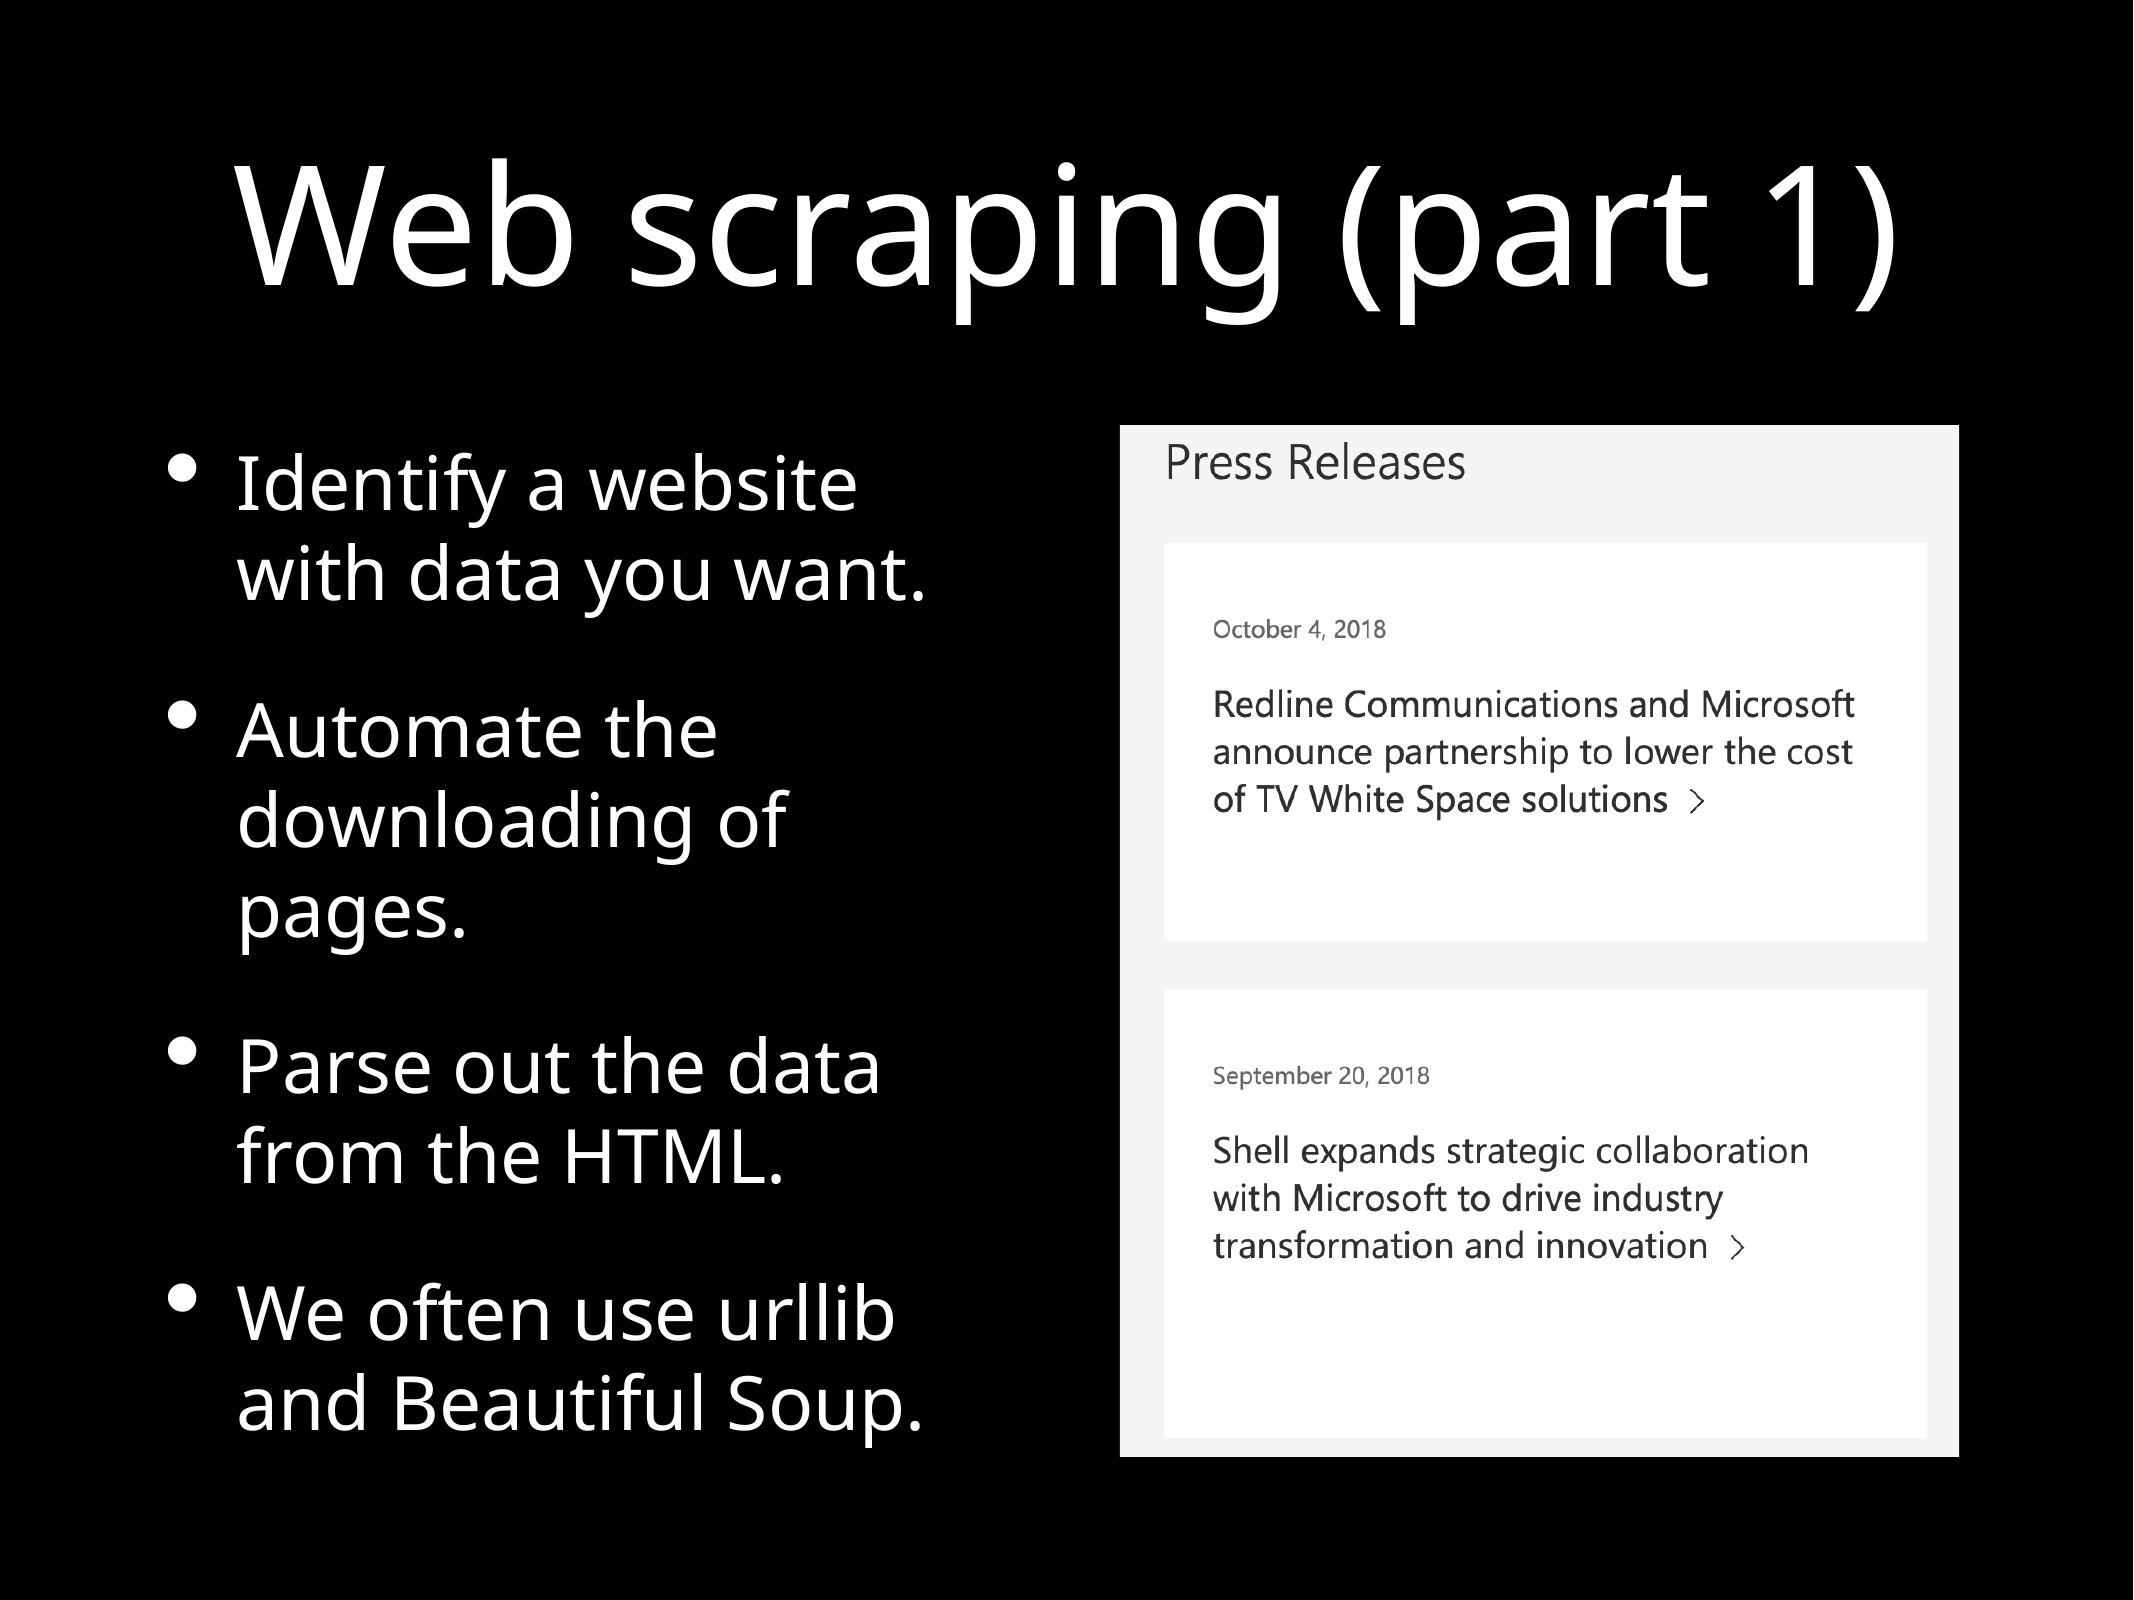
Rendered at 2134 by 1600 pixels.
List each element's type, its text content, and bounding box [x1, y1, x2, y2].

title Web scraping (part 1) [155, 41, 1978, 397]
list Identify a website with data you want. Automate the downloading of pages. Parse out the data from the HTML. We often use urllib and Beautiful Soup. [155, 424, 1032, 1457]
picture [1119, 424, 1960, 1457]
